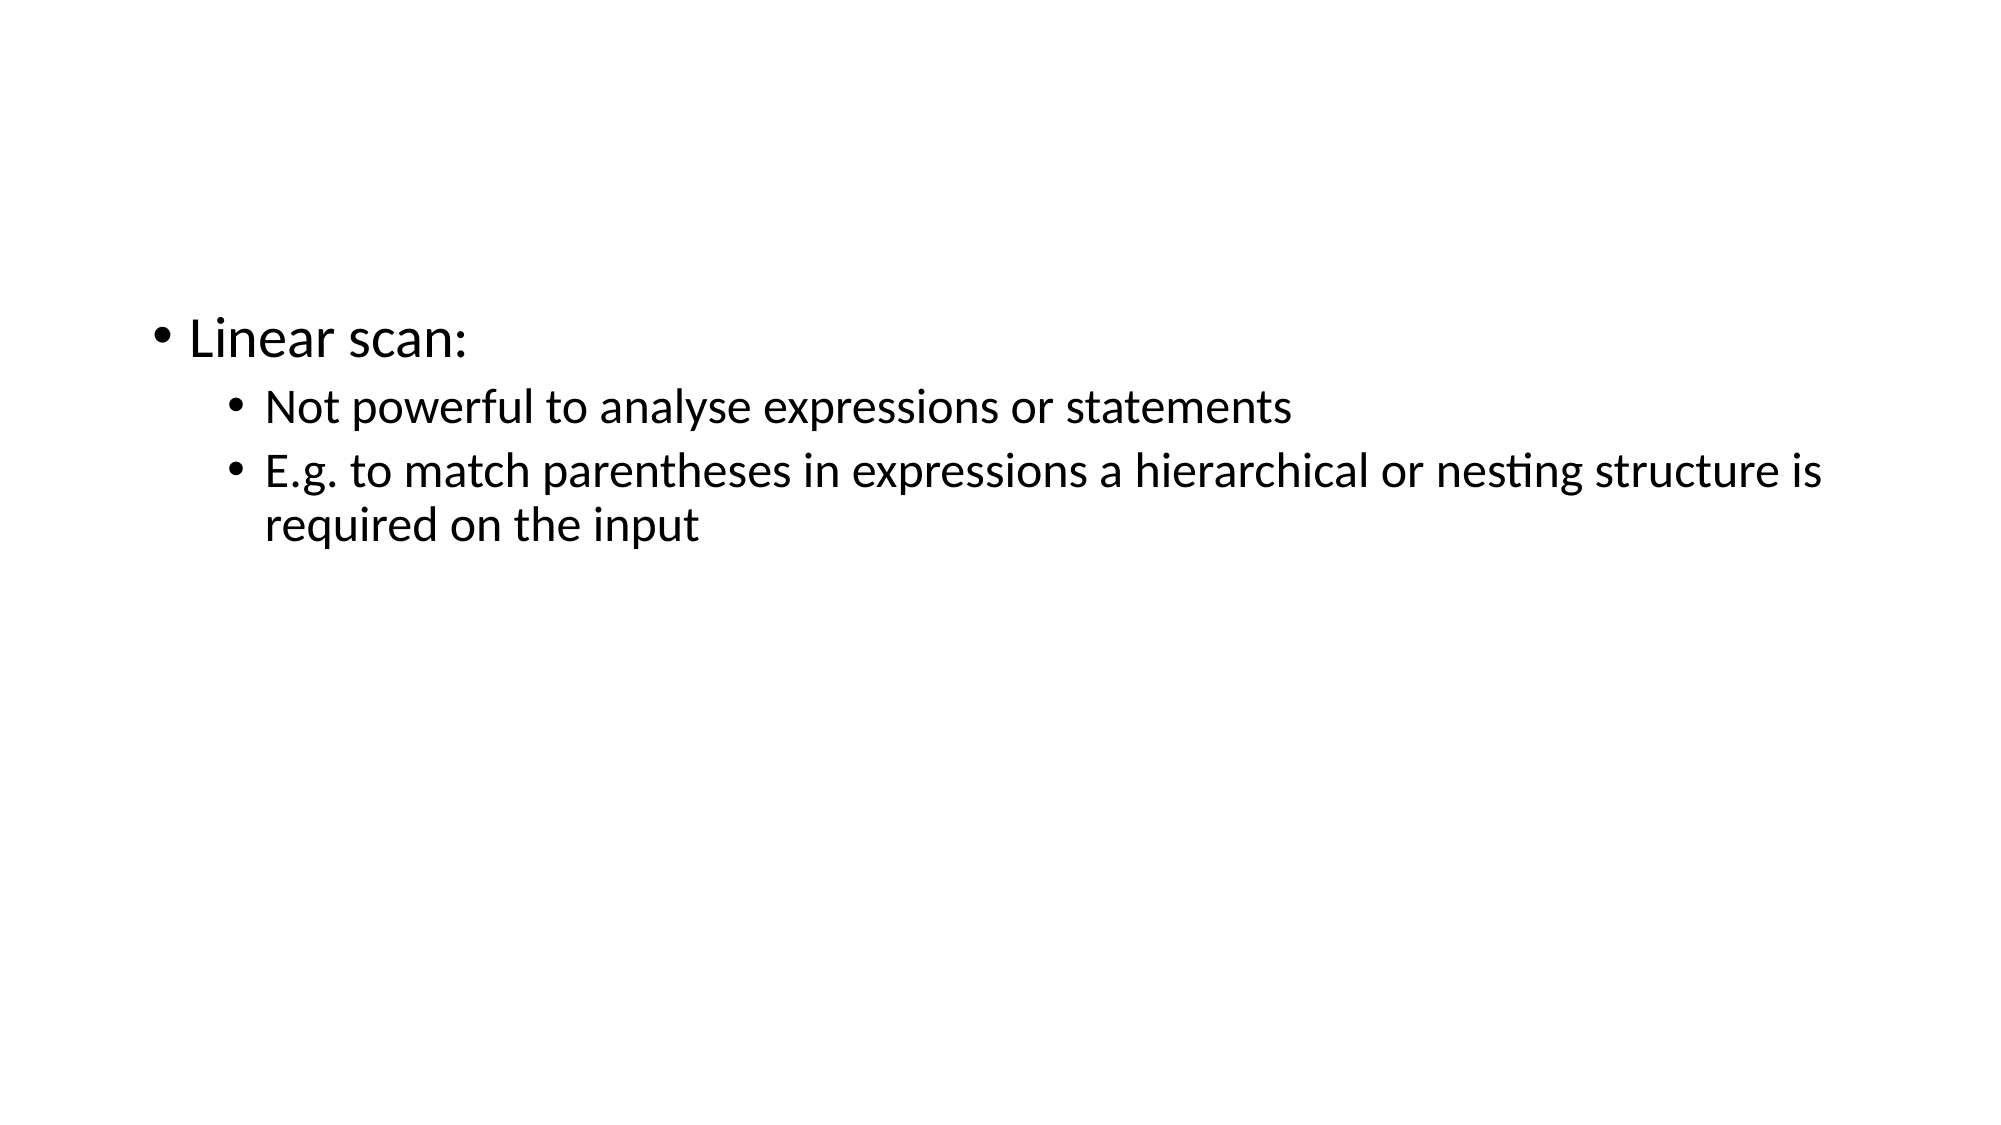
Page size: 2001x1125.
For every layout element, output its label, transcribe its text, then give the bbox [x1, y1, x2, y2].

list Linear scan: Not powerful to analyse expressions or statements E.g. to match parentheses in expressions a hierarchical or nesting structure is required on the input [137, 299, 1863, 1014]
